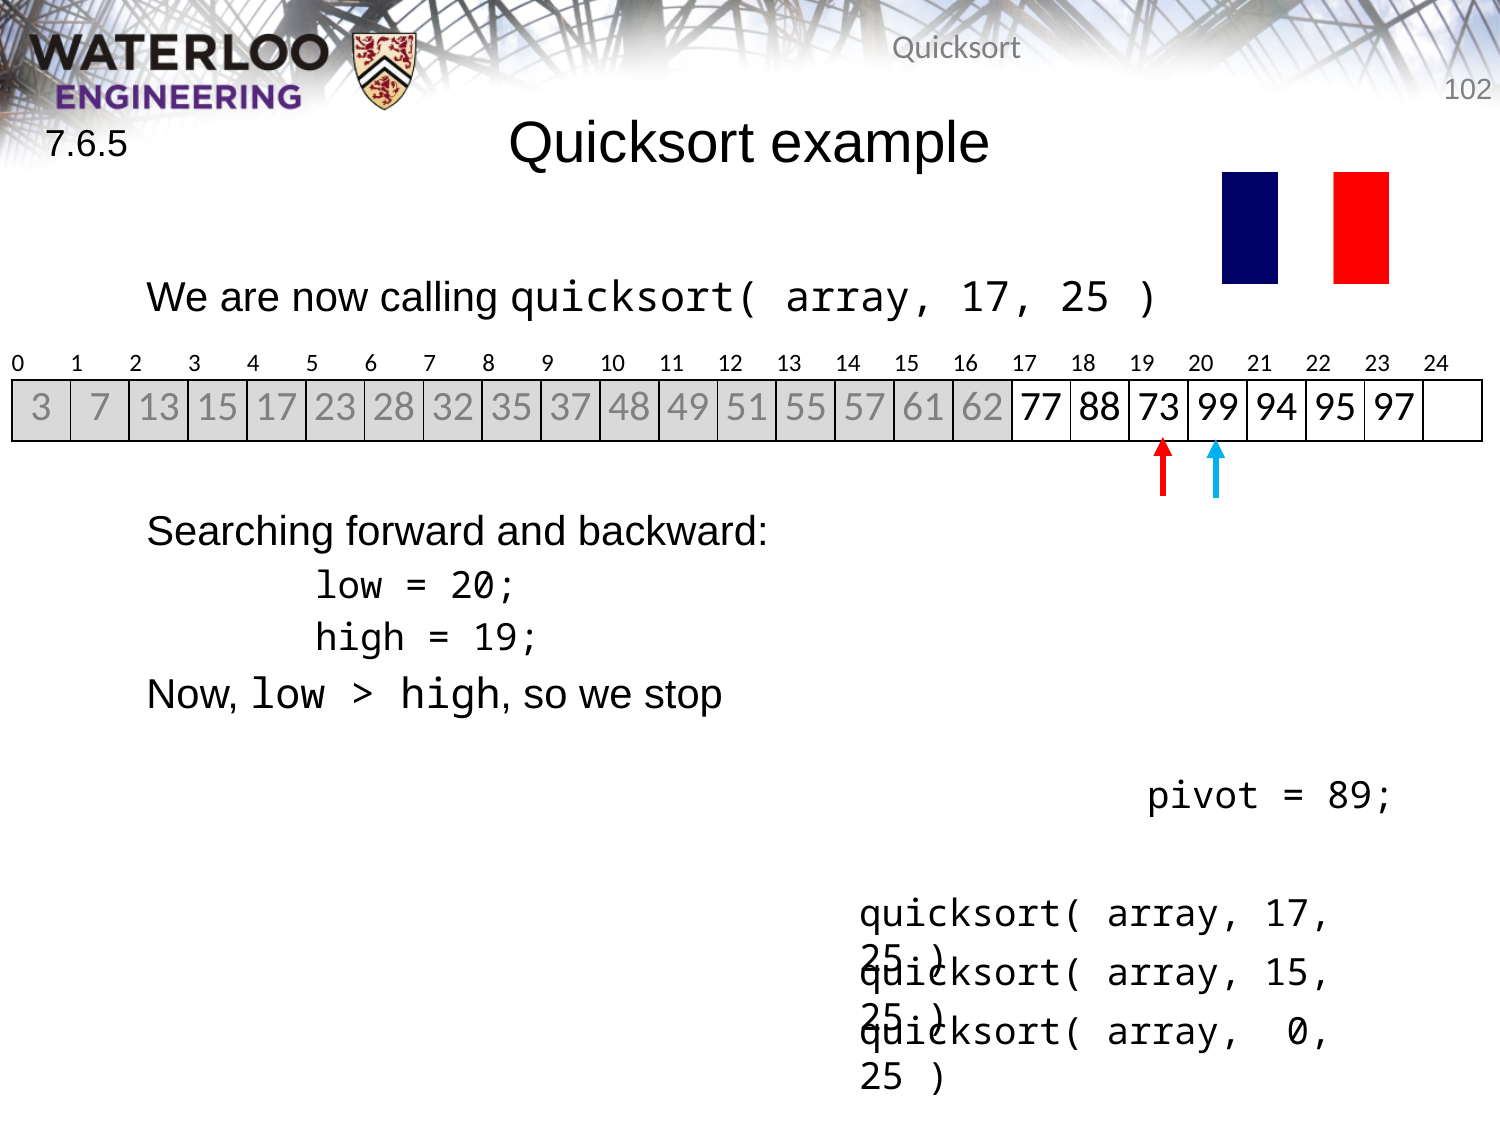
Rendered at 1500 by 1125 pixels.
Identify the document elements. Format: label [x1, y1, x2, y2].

table_cell [130, 381, 187, 440]
text_box [844, 881, 1447, 1105]
table_header [12, 350, 1482, 379]
table_cell [1130, 381, 1187, 440]
table_cell [895, 381, 952, 440]
table_cell [601, 381, 658, 440]
list [74, 262, 1426, 350]
table_cell [13, 381, 70, 440]
table_cell [954, 381, 1011, 440]
table_cell [1071, 381, 1128, 440]
table_cell [660, 381, 717, 440]
picture [0, 0, 1500, 1125]
text_box [1132, 763, 1410, 823]
table_cell [777, 381, 834, 440]
table_cell [1248, 381, 1305, 440]
table_cell [542, 381, 599, 440]
title [74, 44, 1426, 233]
list [74, 442, 1426, 1006]
table_cell [1013, 381, 1070, 440]
table_cell [483, 381, 540, 440]
text_box [30, 111, 143, 172]
table_cell [189, 381, 246, 440]
table_cell [1189, 381, 1246, 440]
table_cell [1365, 381, 1422, 440]
table_cell [71, 381, 128, 440]
table_cell [1424, 381, 1481, 440]
table_cell [718, 381, 775, 440]
table_cell [248, 381, 305, 440]
table_cell [307, 381, 364, 440]
table_cell [836, 381, 893, 440]
table_cell [365, 381, 423, 440]
table_cell [424, 381, 481, 440]
table_cell [1307, 381, 1364, 440]
